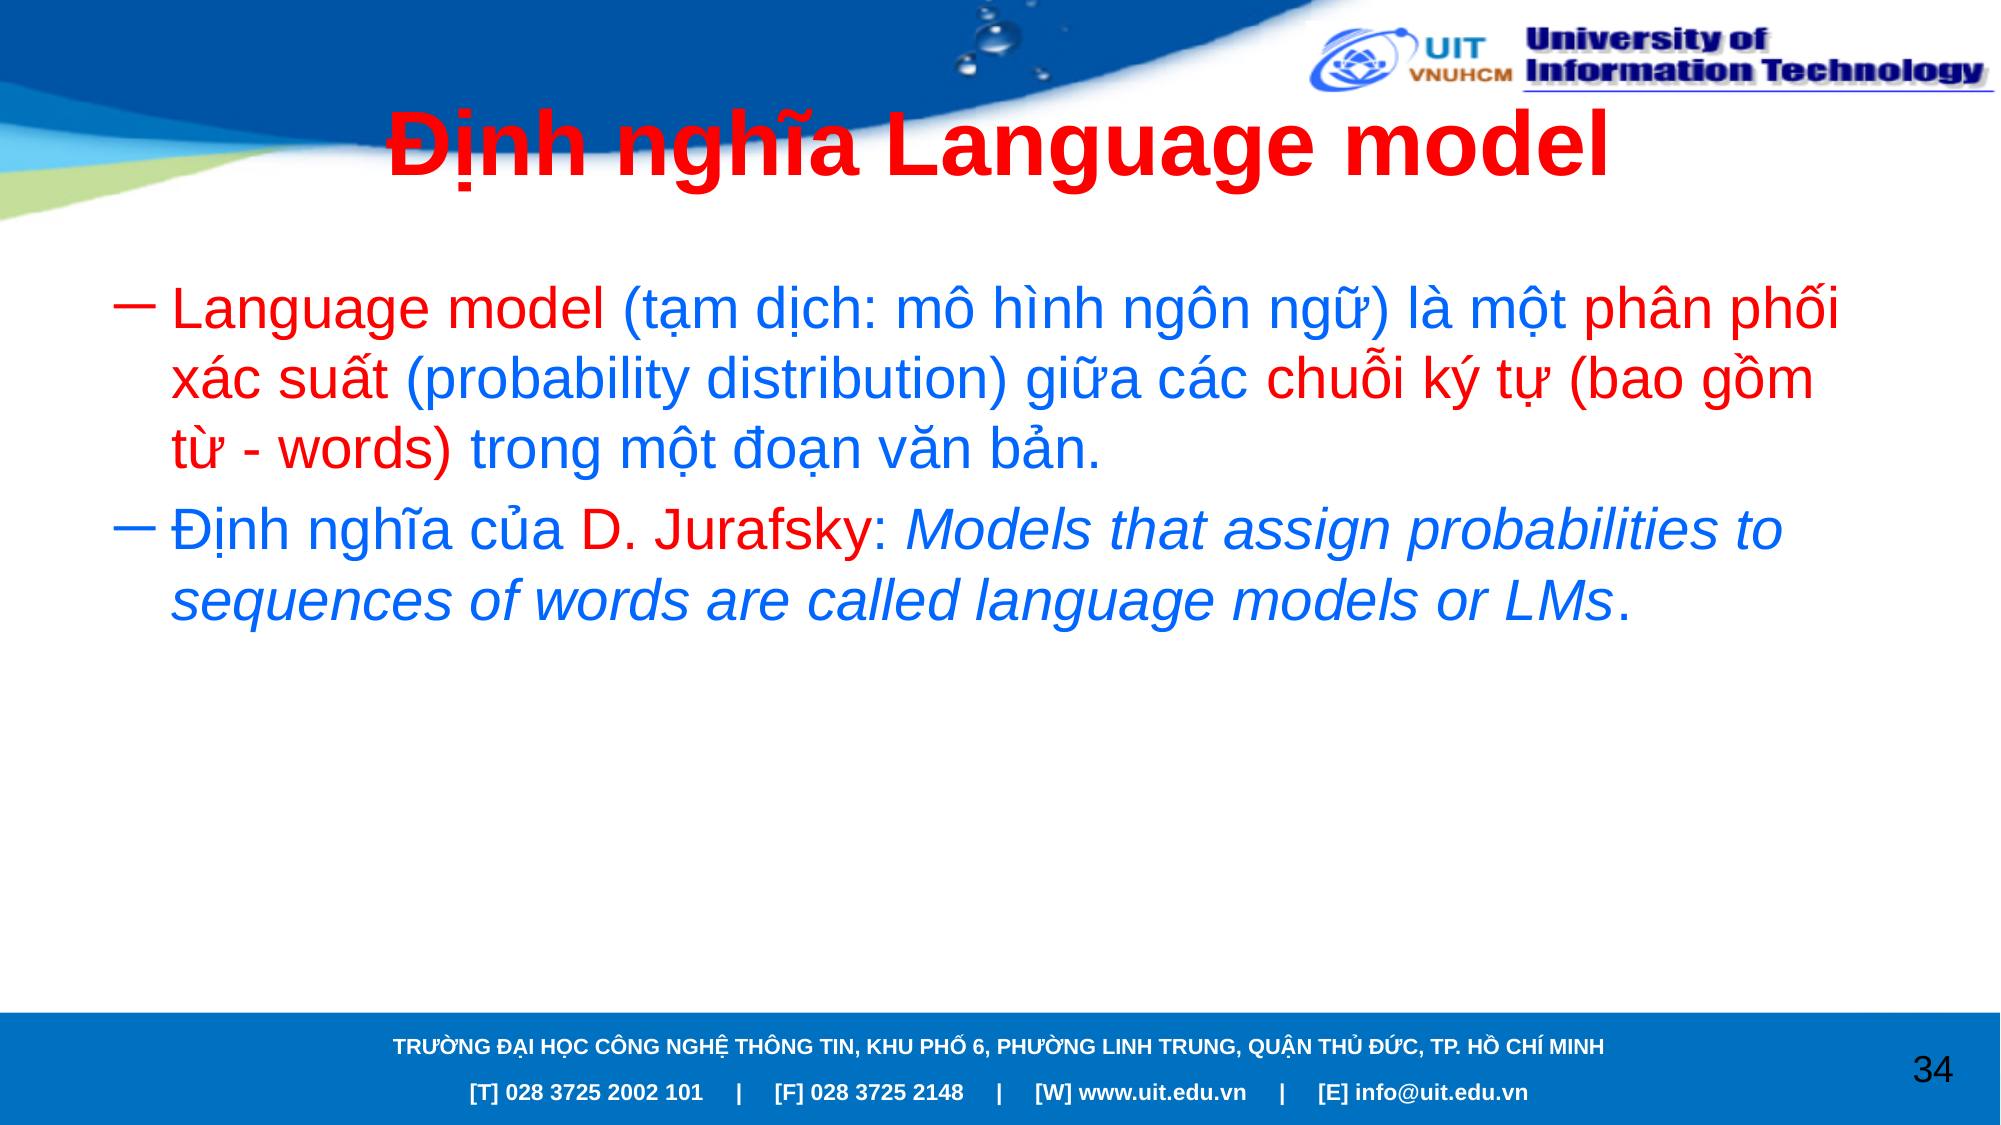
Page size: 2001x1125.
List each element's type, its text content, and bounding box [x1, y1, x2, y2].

list Language model (tạm dịch: mô hình ngôn ngữ) là một phân phối xác suất (probability distribution) giữa các chuỗi ký tự (bao gồm từ - words) trong một đoạn văn bản. Định nghĩa của D. Jurafsky: Models that assign probabilities to sequences of words are called language models or LMs. [99, 262, 1900, 1005]
title Định nghĩa Language model [99, 45, 1900, 233]
picture [0, 0, 2001, 1125]
